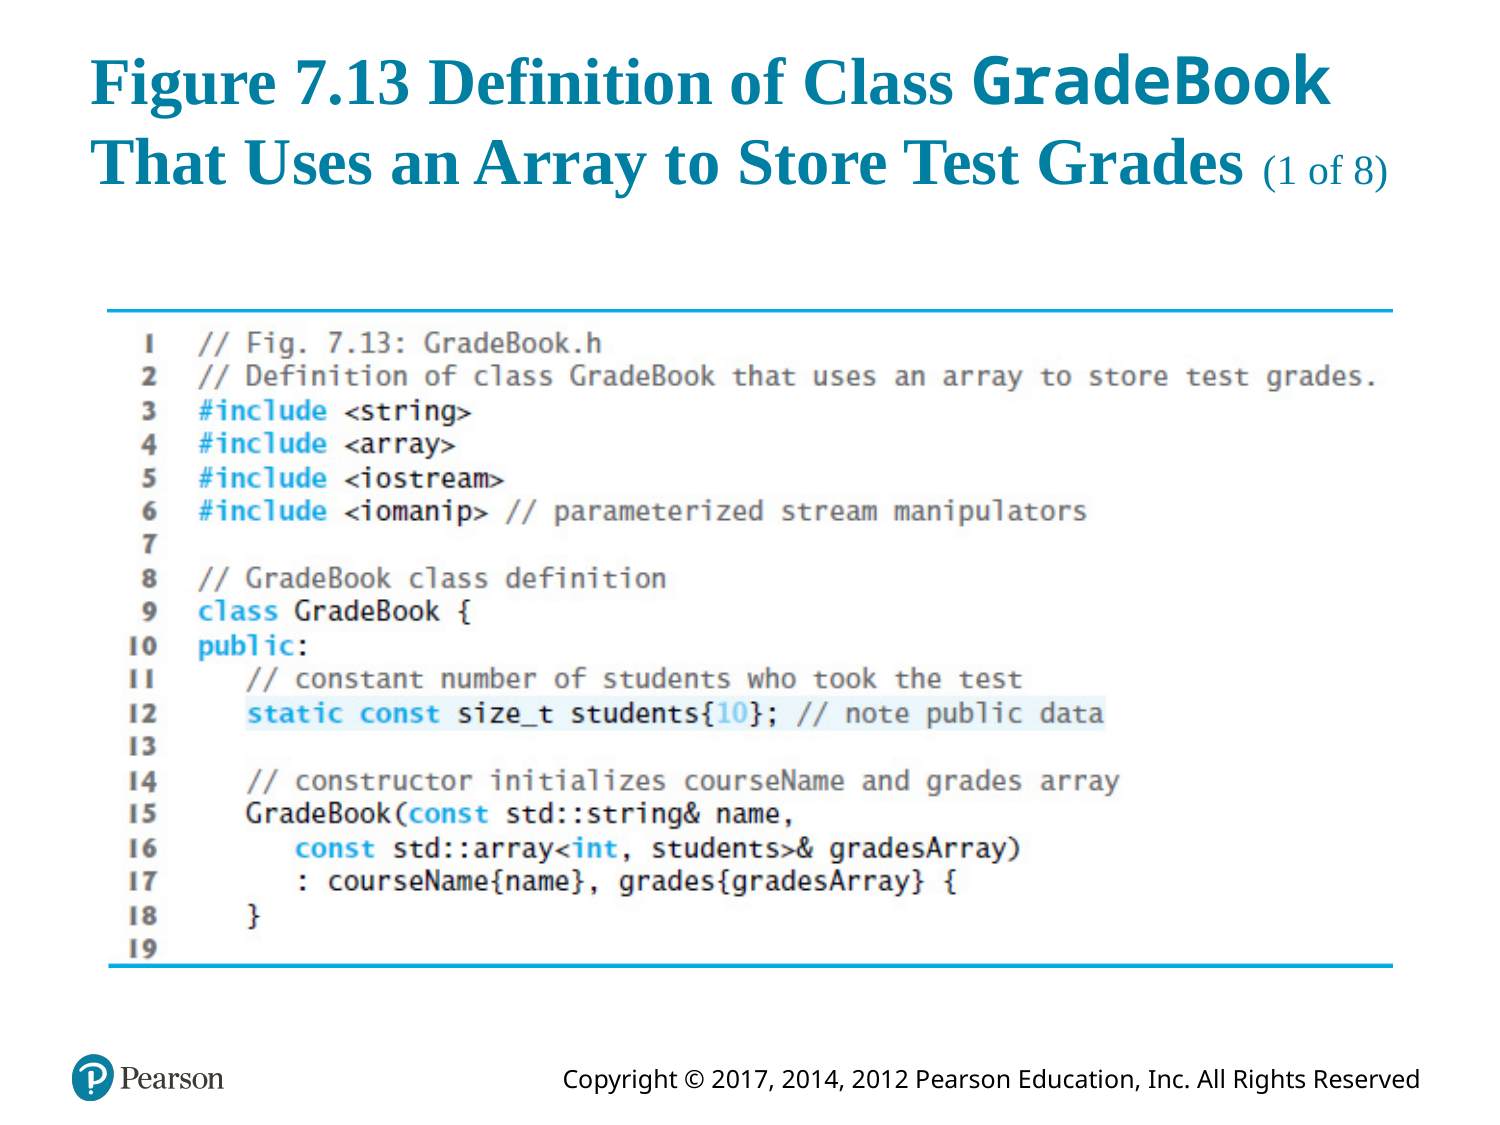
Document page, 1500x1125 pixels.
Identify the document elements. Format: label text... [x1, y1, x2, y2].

picture [72, 1054, 88, 1070]
picture [98, 1054, 224, 1101]
picture [80, 1063, 106, 1088]
picture [107, 313, 1393, 968]
picture [72, 1087, 83, 1101]
title Figure 7.13 Definition of Class GradeBook That Uses an Array to Store Test Grades (1 of 8) [75, 37, 1425, 213]
